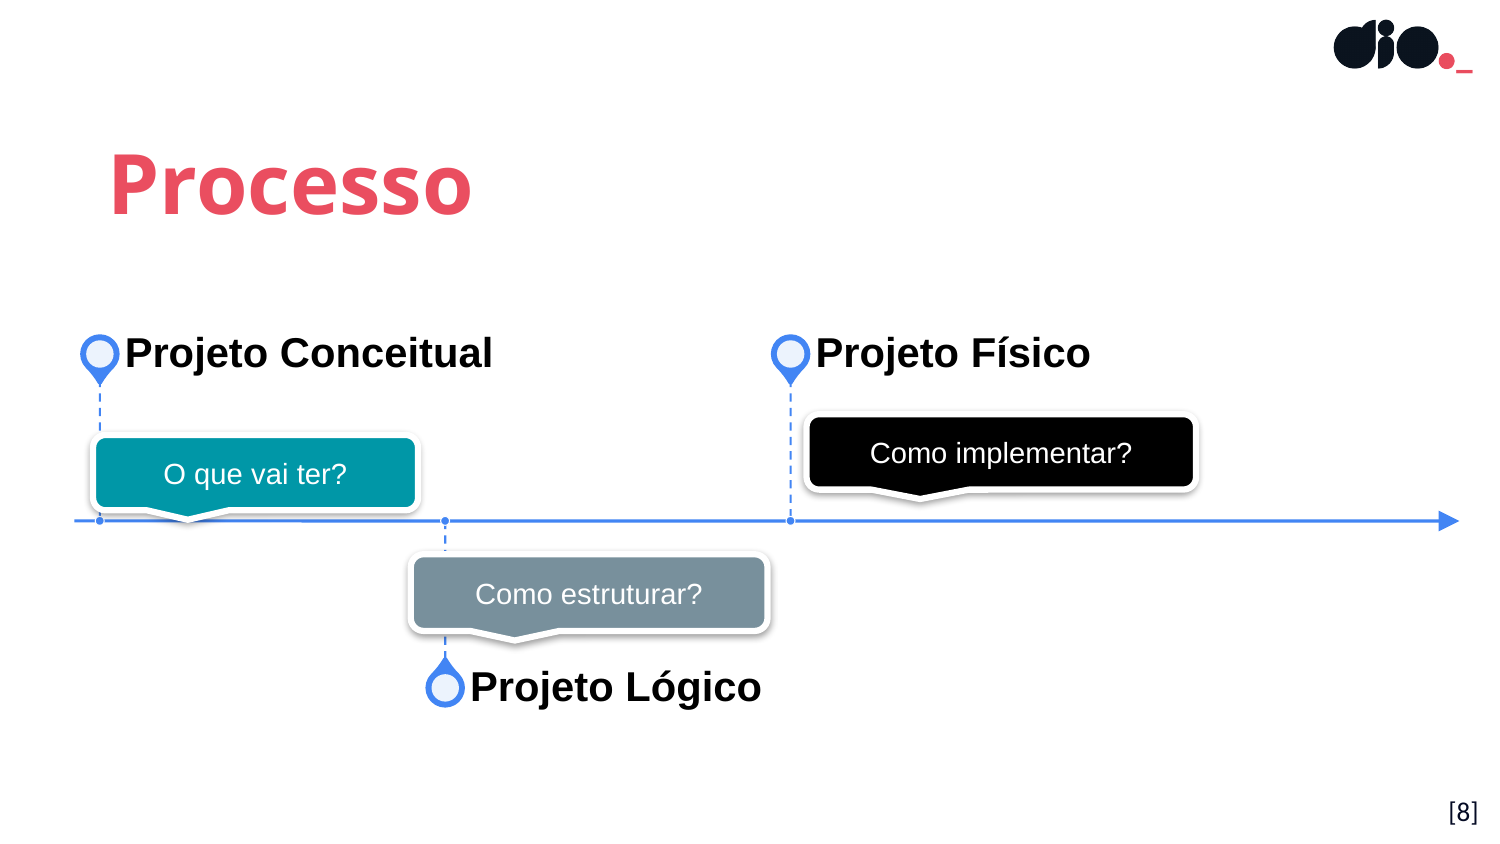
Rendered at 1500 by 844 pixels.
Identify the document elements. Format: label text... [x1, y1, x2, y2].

slide_number [8] [1403, 779, 1494, 844]
picture [1333, 19, 1473, 74]
text_box Processo [92, 104, 1408, 243]
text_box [74, 280, 1460, 762]
